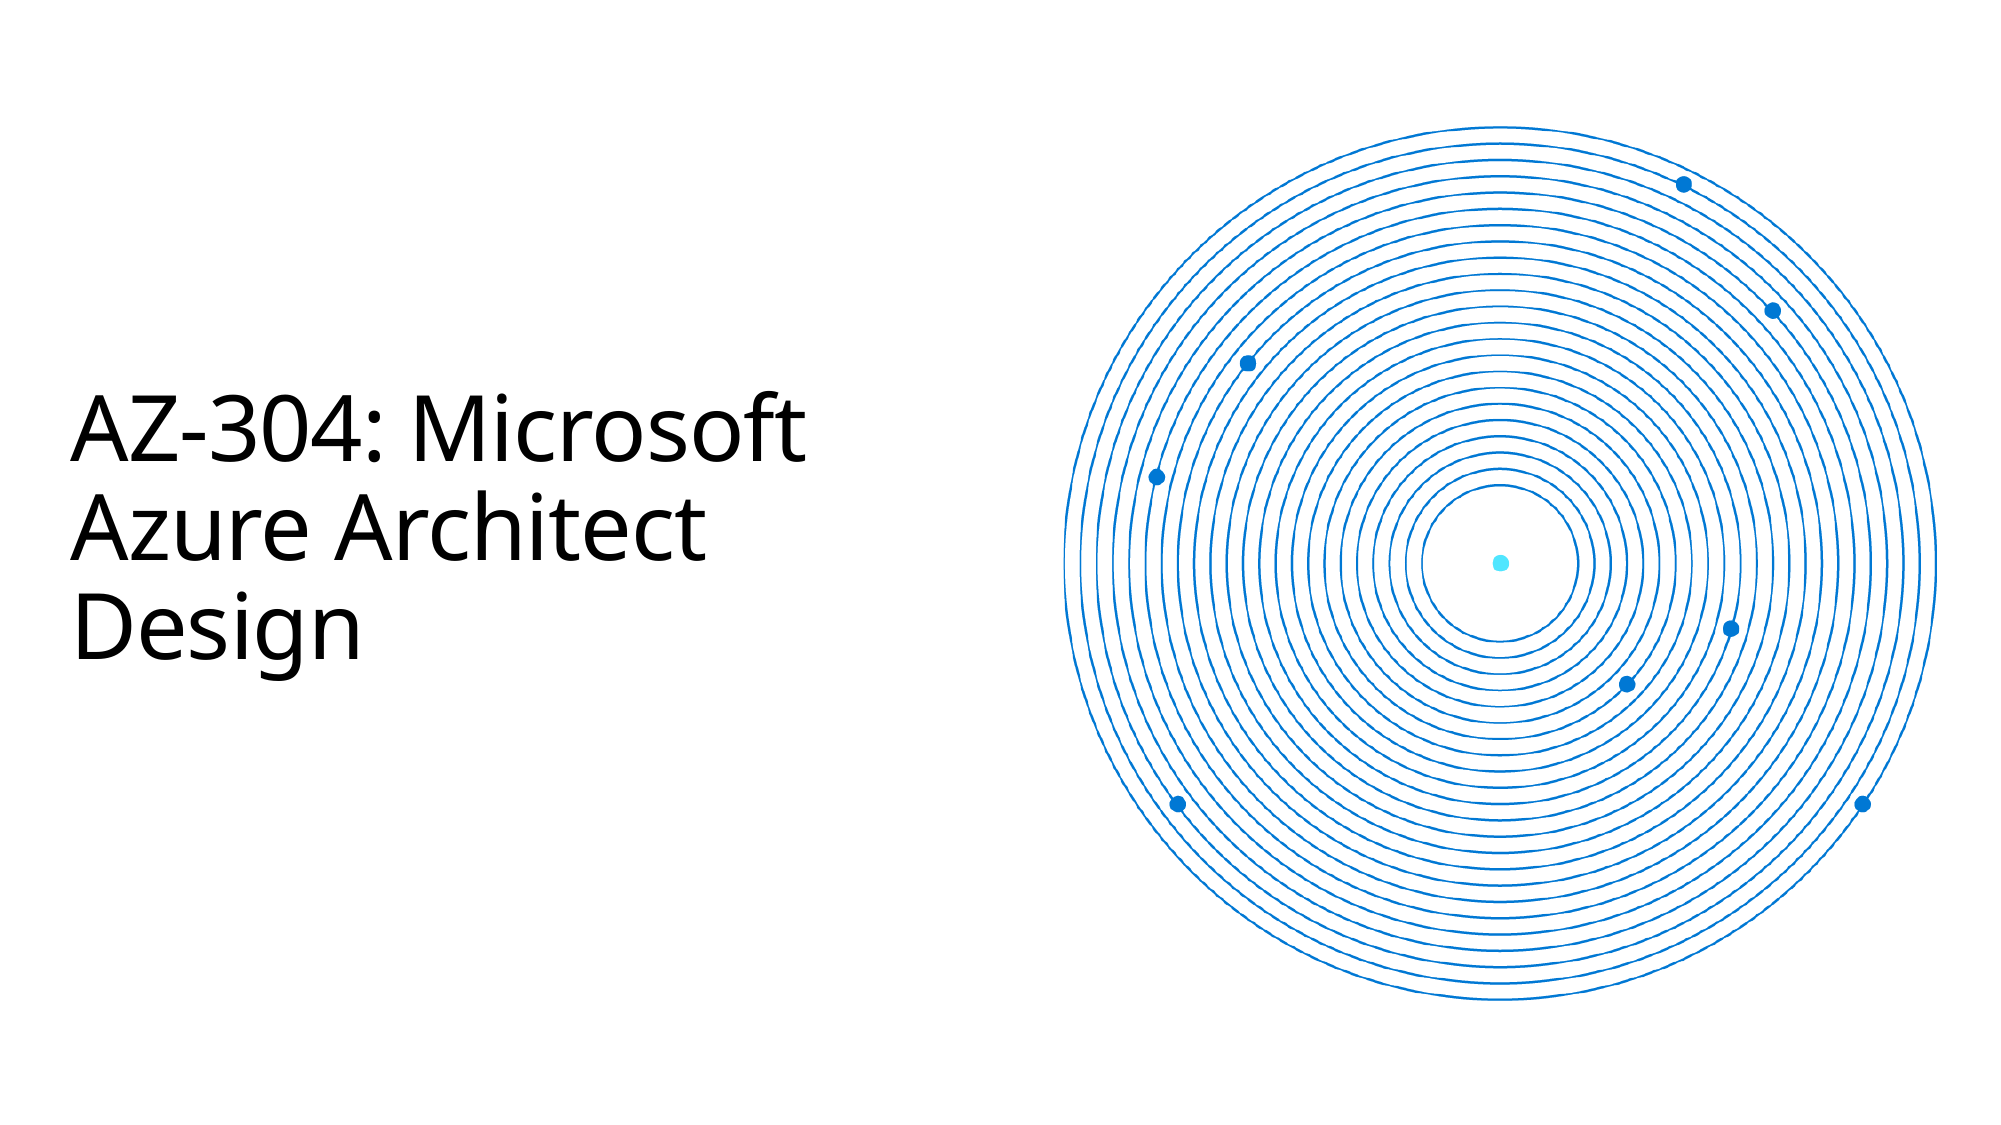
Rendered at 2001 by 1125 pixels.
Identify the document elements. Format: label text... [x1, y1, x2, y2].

picture [1057, 52, 1946, 1073]
title AZ-304: Microsoft Azure Architect Design [70, 337, 961, 710]
